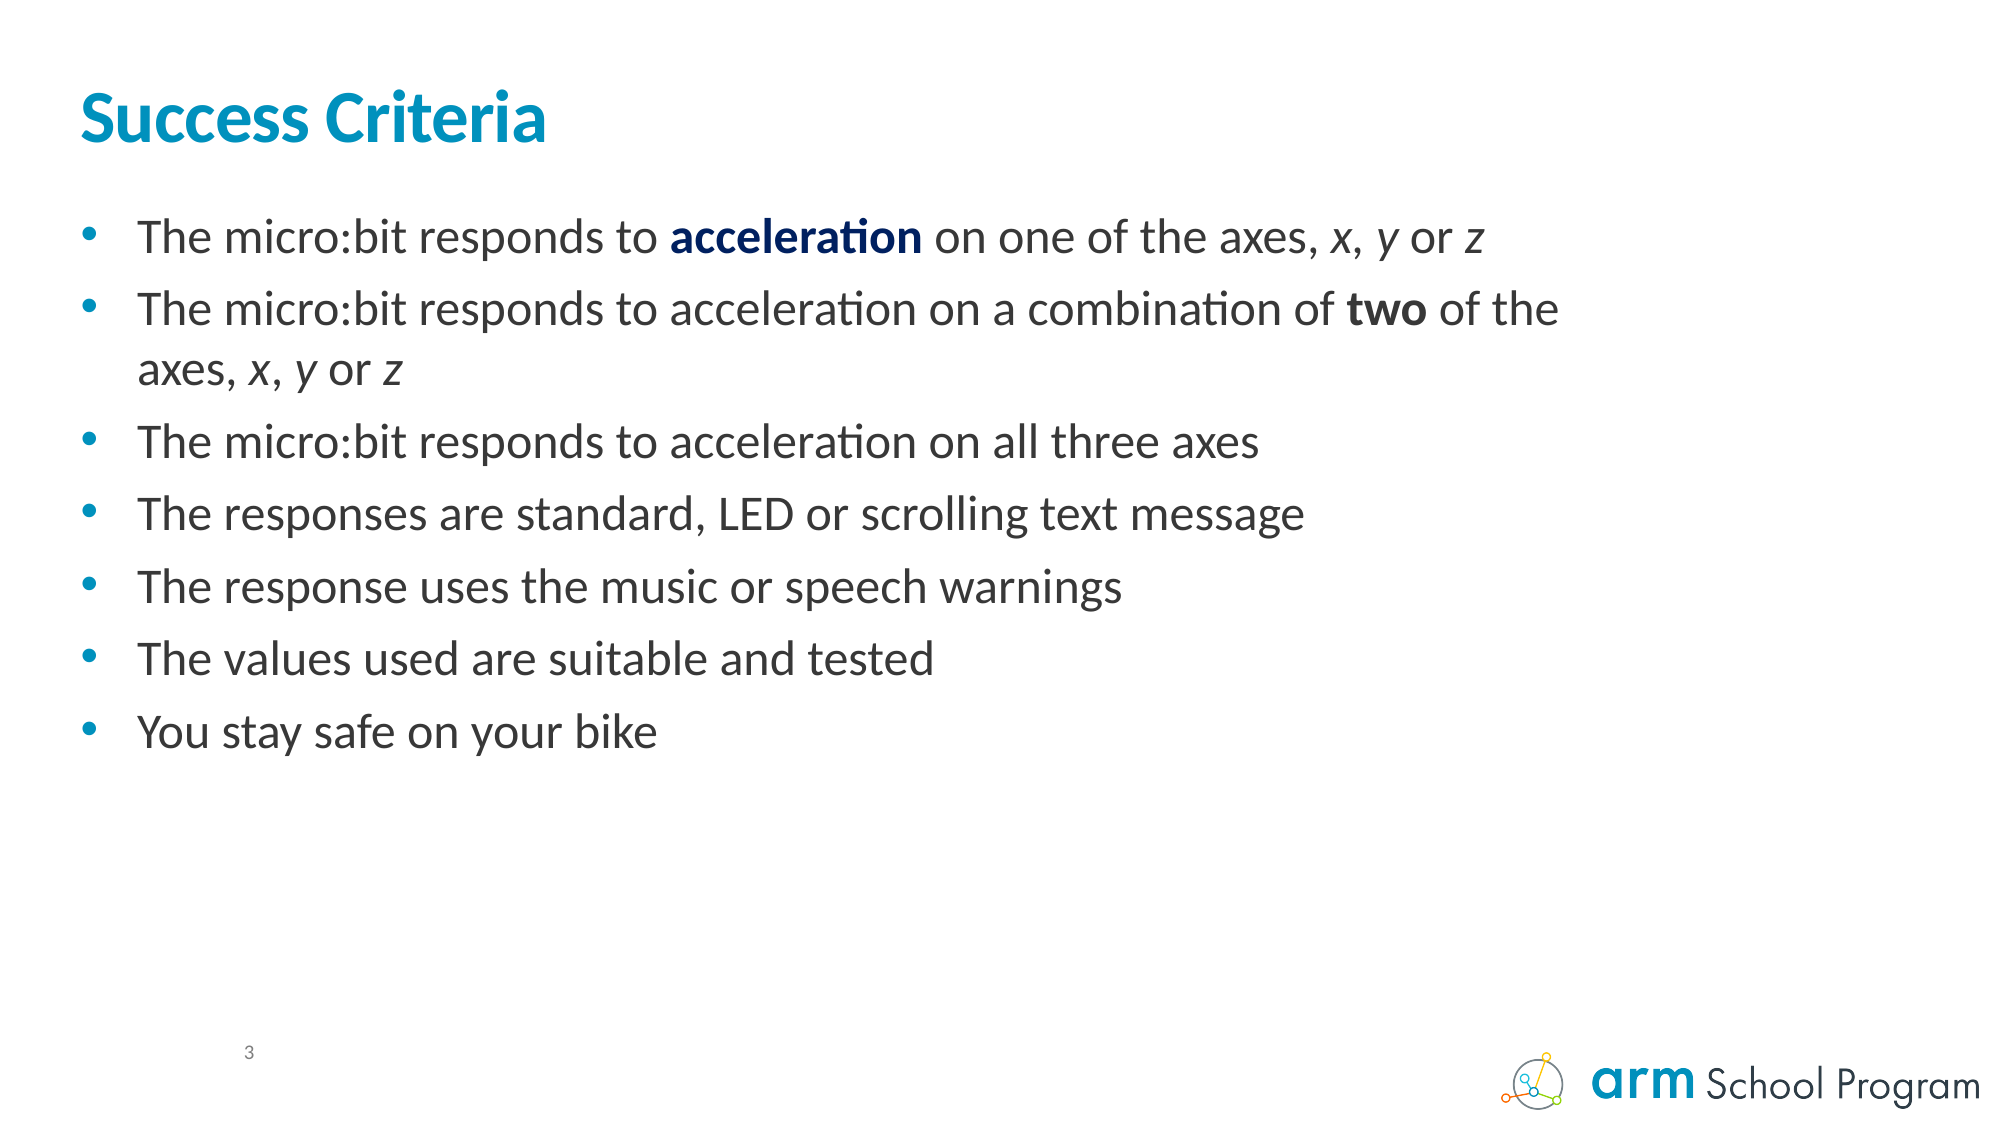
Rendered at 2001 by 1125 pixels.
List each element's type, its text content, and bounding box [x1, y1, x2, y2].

title Success Criteria [80, 48, 1915, 158]
list The micro:bit responds to acceleration on one of the axes, x, y or z The micro:bit responds to acceleration on a combination of two of the axes, x, y or z The micro:bit responds to acceleration on all three axes The responses are standard, LED or scrolling text message The response uses the music or speech warnings The values used are suitable and tested You stay safe on your bike [80, 203, 1586, 957]
picture [1501, 1052, 1979, 1110]
